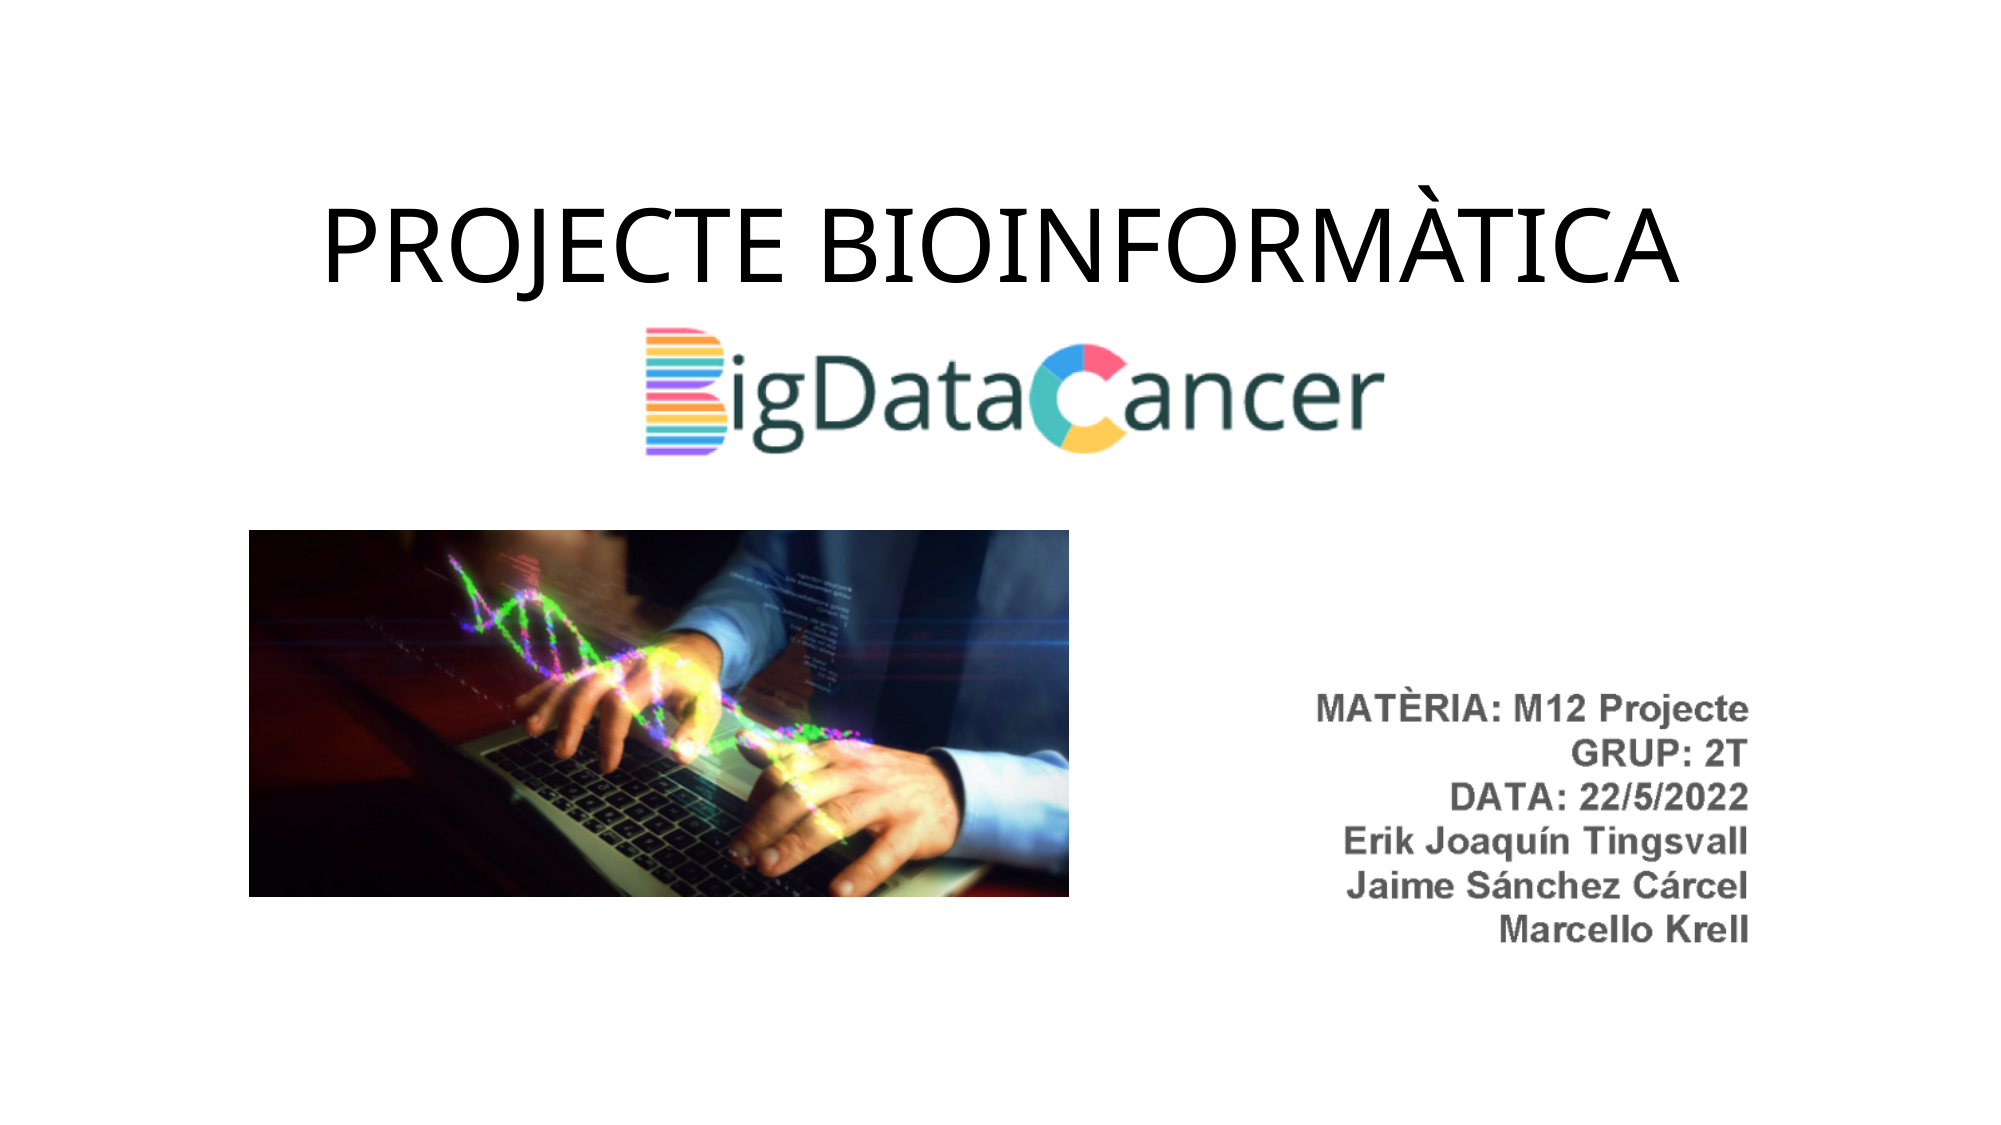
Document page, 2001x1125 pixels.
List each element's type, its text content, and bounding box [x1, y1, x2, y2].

picture [249, 530, 1069, 897]
picture [606, 312, 1394, 488]
title PROJECTE BIOINFORMÀTICA [249, 184, 1750, 313]
picture [1307, 674, 1750, 955]
